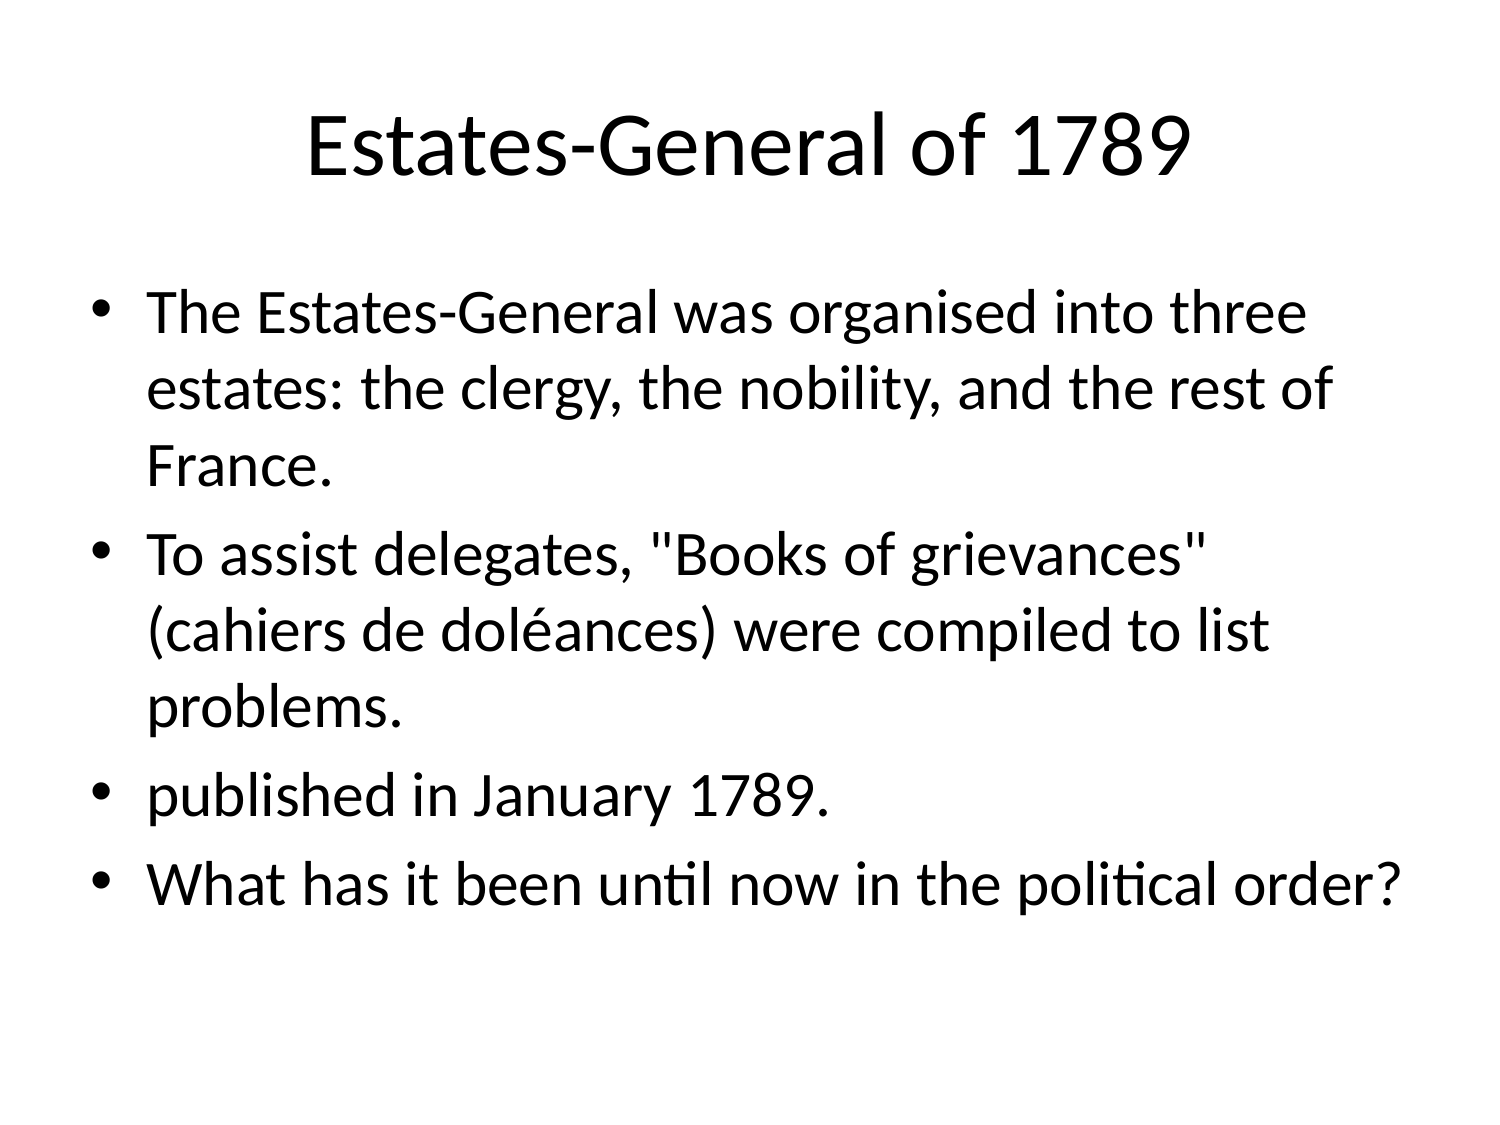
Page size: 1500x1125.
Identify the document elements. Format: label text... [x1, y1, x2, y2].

title Estates-General of 1789 [75, 45, 1425, 233]
list The Estates-General was organised into three estates: the clergy, the nobility, and the rest of France. To assist delegates, "Books of grievances" (cahiers de doléances) were compiled to list problems. published in January 1789. What has it been until now in the political order? [75, 262, 1425, 1005]
